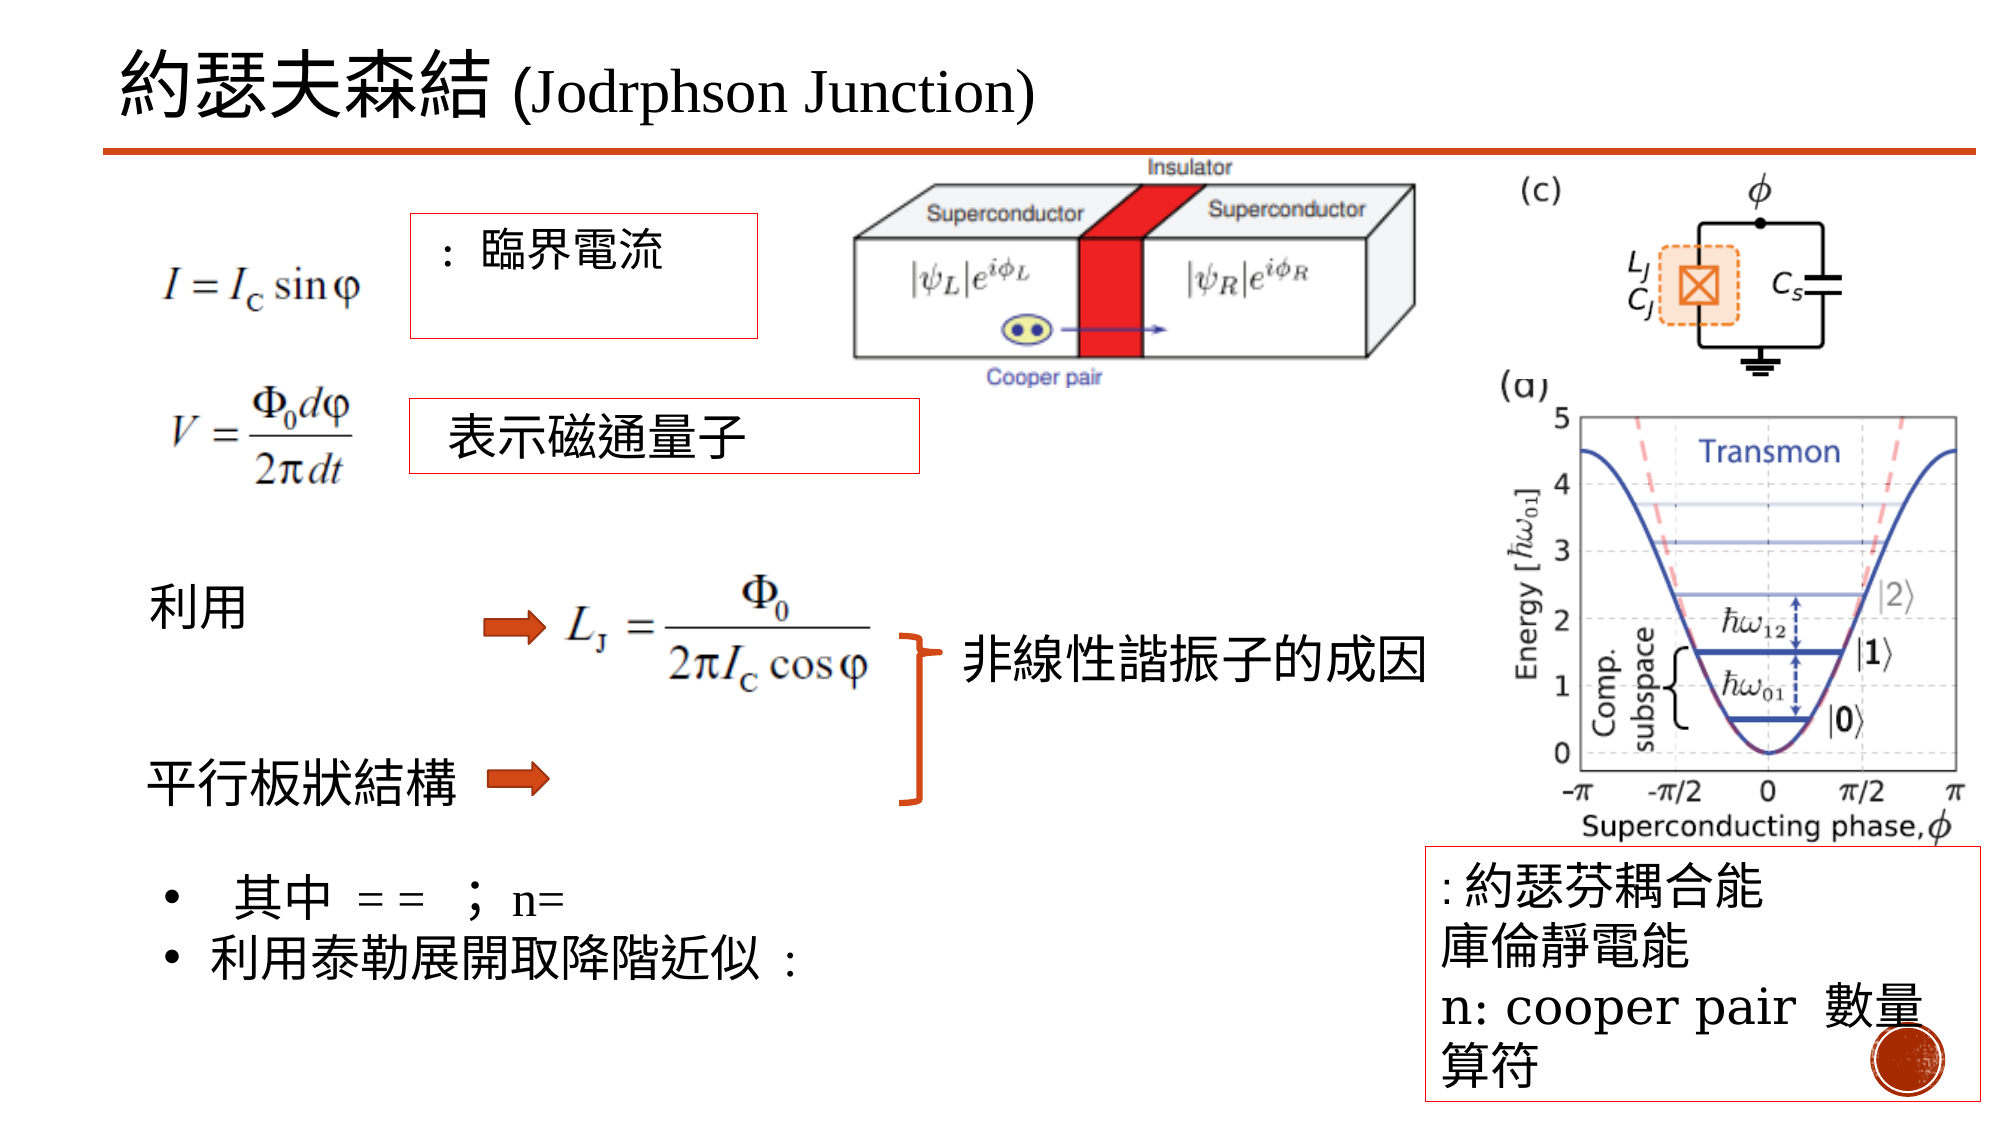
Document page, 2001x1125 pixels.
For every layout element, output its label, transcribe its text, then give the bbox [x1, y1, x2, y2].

text_box [486, 761, 550, 797]
picture [558, 564, 891, 709]
text_box [483, 610, 546, 645]
picture [150, 254, 377, 505]
text_box 平行板狀結構 [130, 743, 870, 821]
picture [849, 155, 1426, 388]
text_box [899, 635, 922, 804]
text_box 約瑟夫森結(Jodrphson Junction) [103, 30, 1359, 136]
text_box 非線性諧振子的成因 [922, 619, 1489, 697]
picture [1490, 166, 1977, 846]
